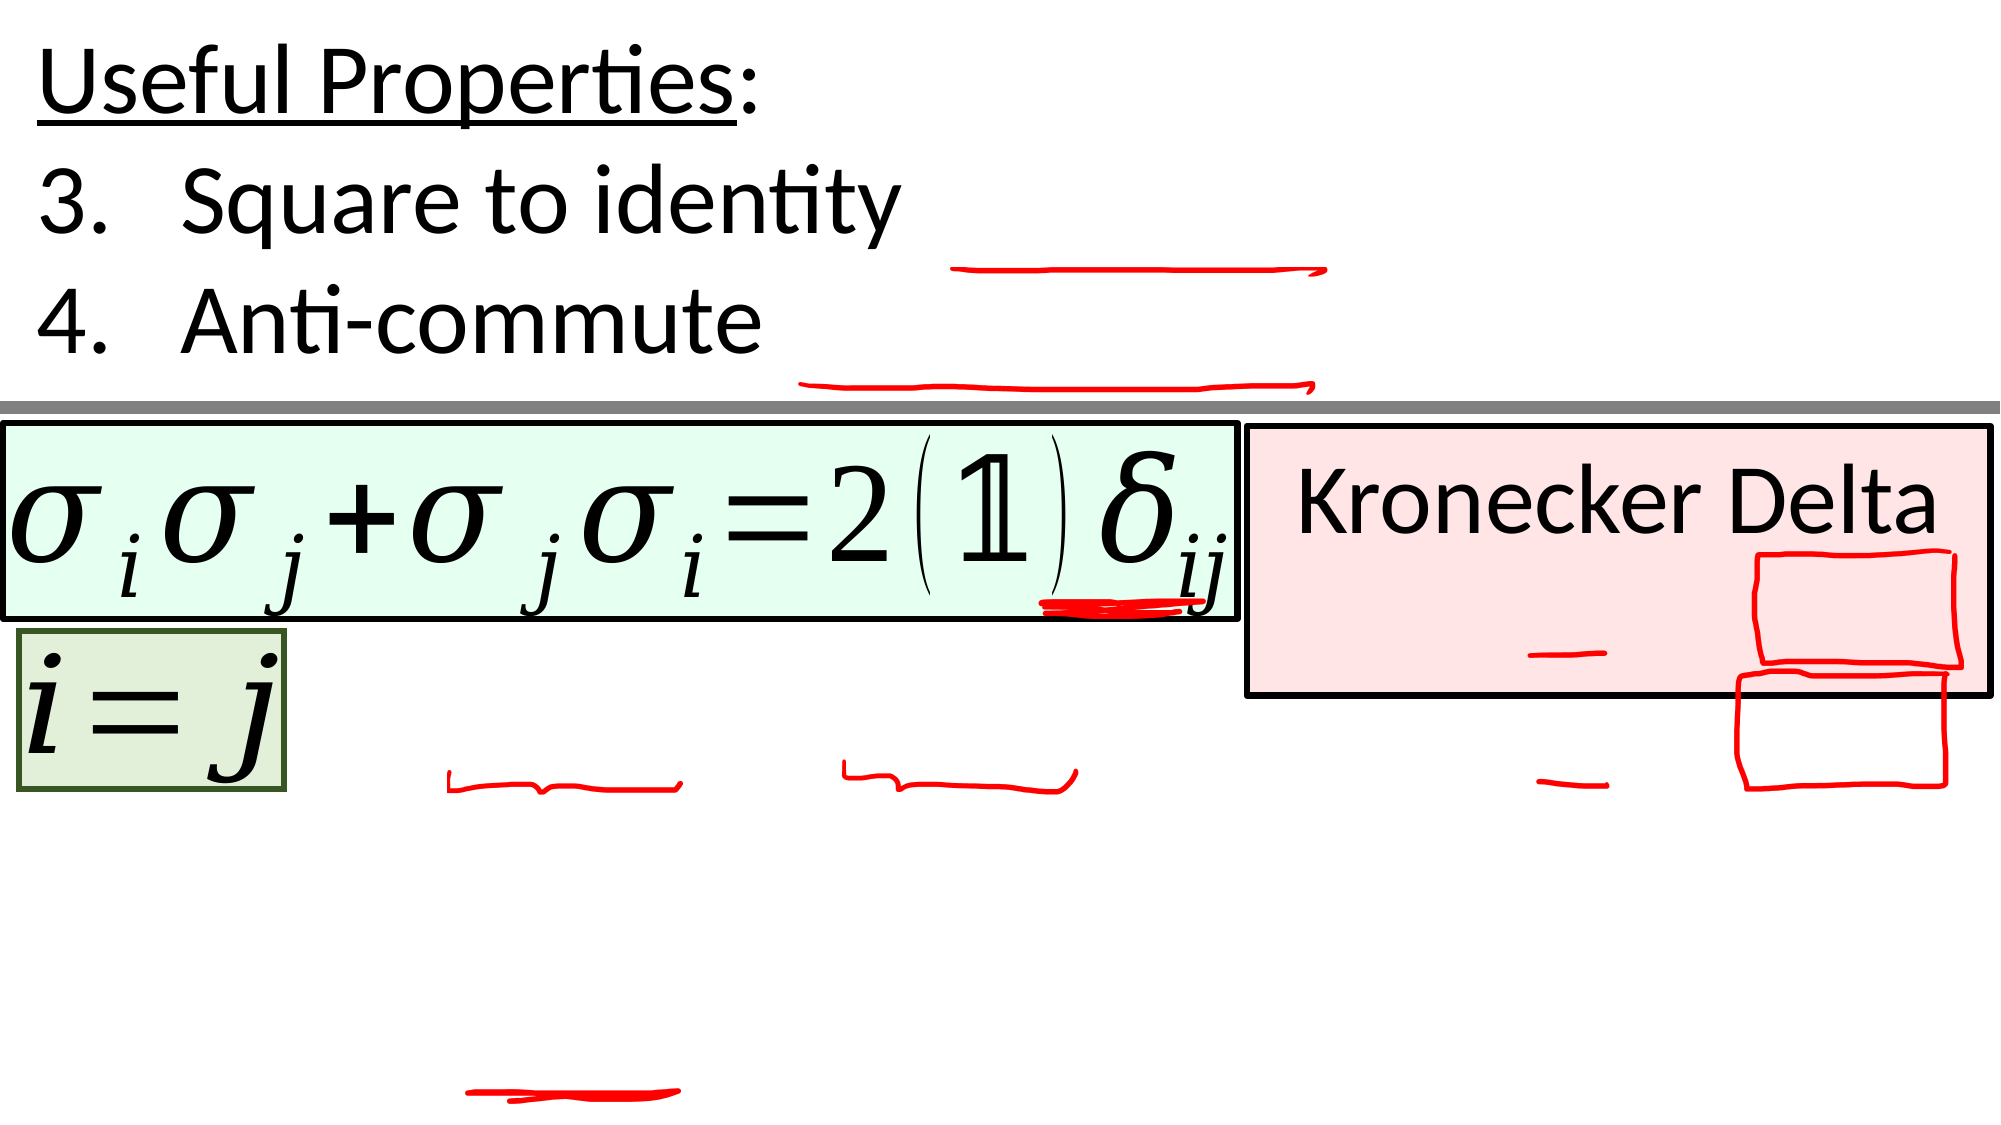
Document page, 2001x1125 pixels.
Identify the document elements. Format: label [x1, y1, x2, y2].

picture [447, 267, 1973, 407]
picture [447, 408, 1973, 1112]
